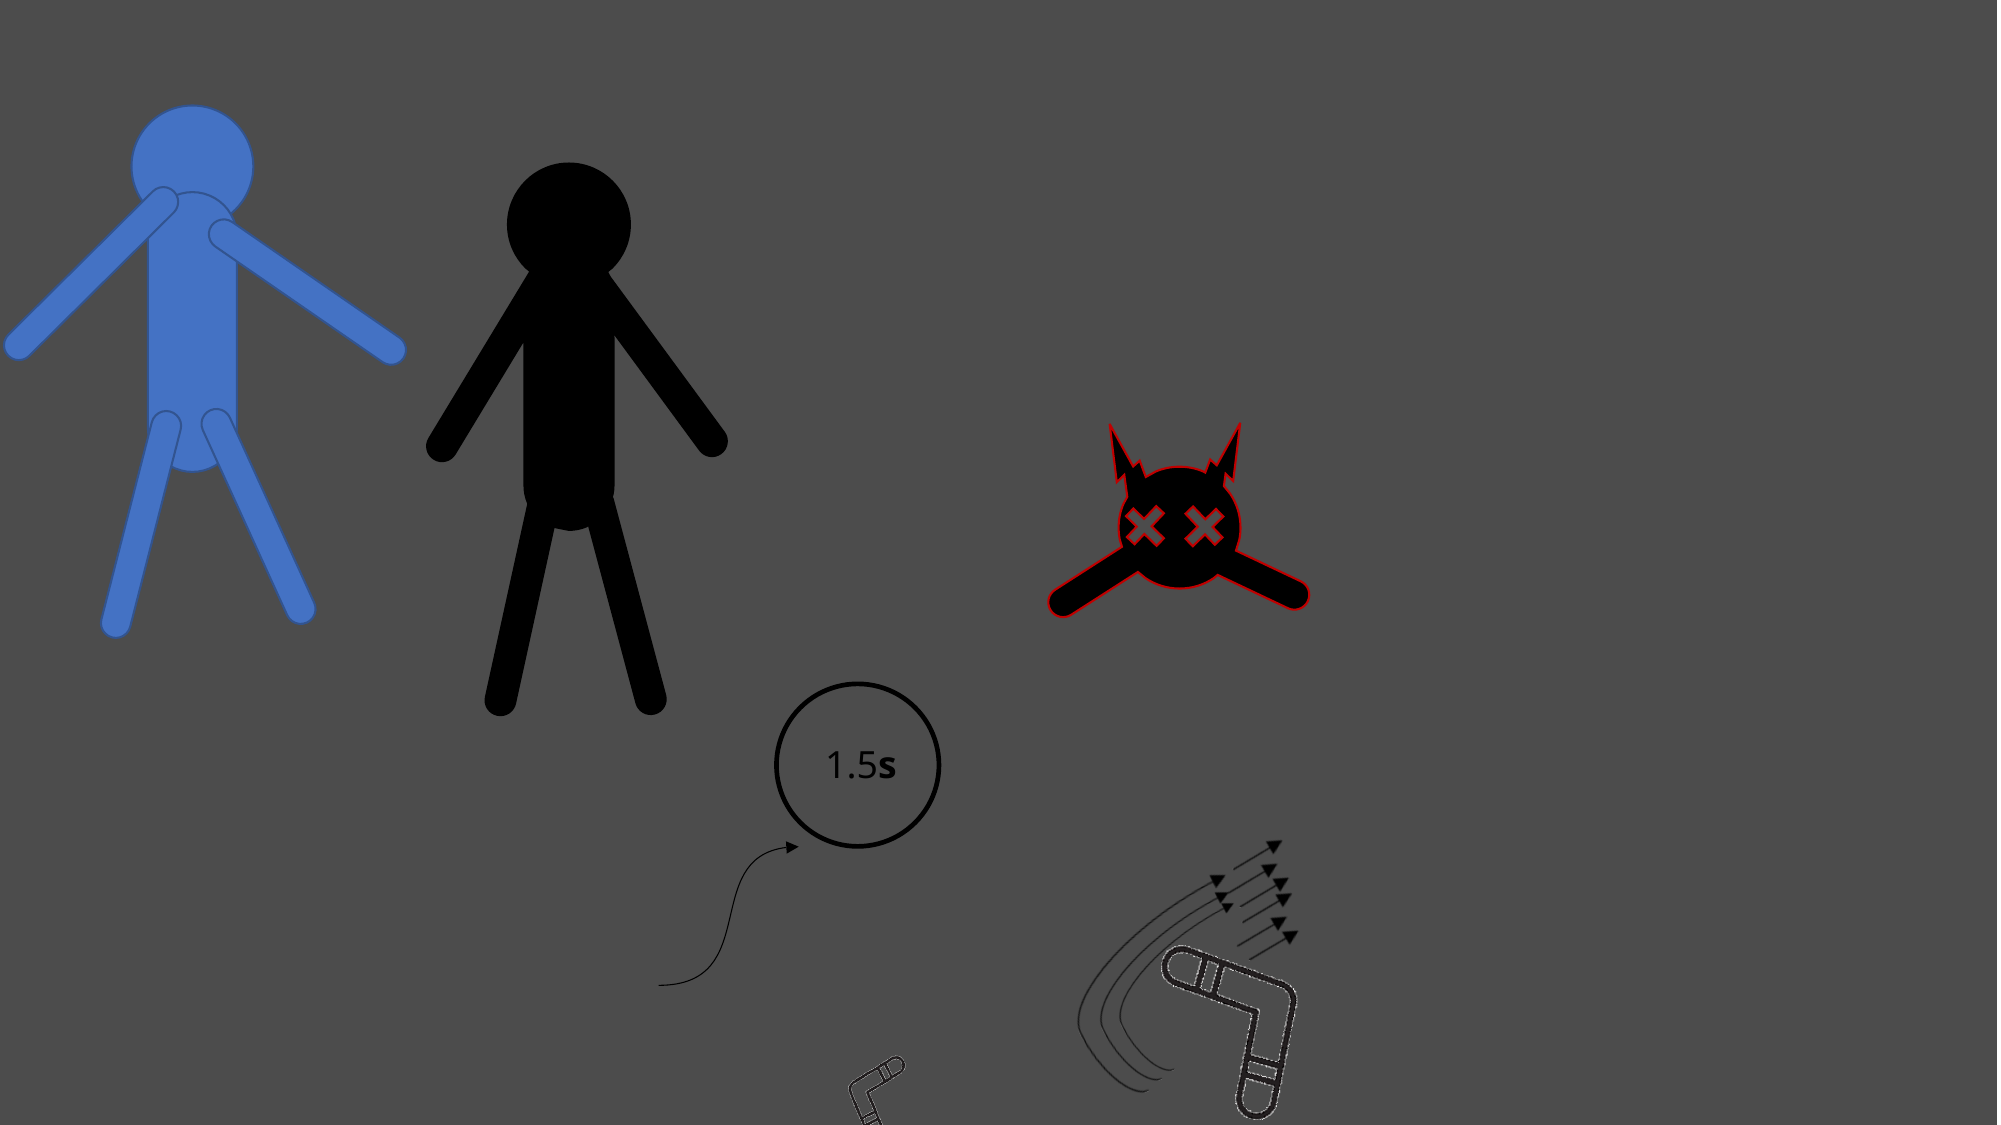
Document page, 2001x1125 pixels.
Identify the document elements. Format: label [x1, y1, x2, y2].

text_box [776, 683, 939, 847]
text_box [1066, 823, 1369, 1125]
text_box [0, 105, 425, 642]
picture [0, 0, 1997, 1125]
text_box [658, 846, 799, 986]
